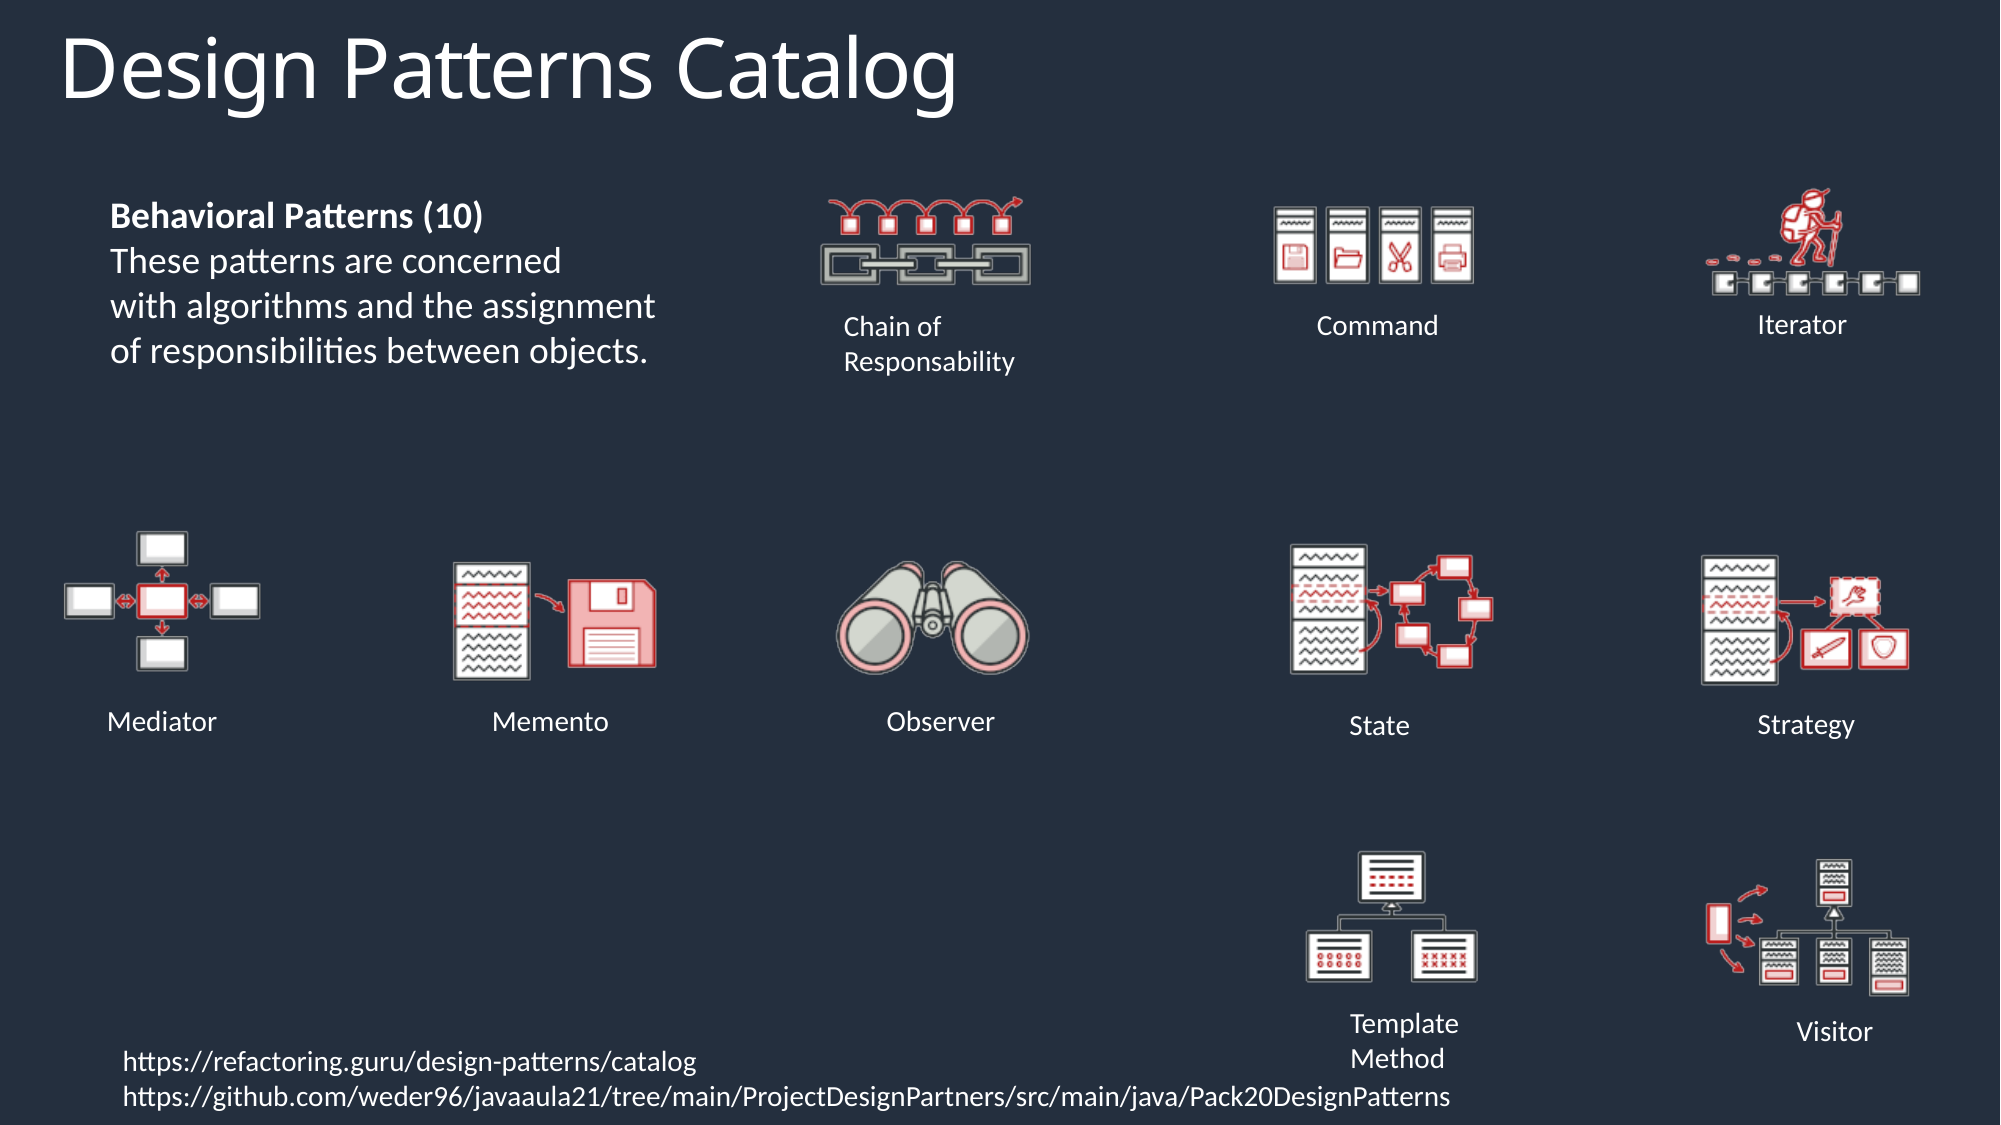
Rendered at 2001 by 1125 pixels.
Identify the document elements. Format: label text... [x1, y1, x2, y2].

text_box https://refactoring.guru/design-patterns/catalog https://github.com/weder96/javaaula21/tree/main/ProjectDesignPartners/src/main/java/Pack20DesignPatterns [107, 1035, 1467, 1120]
picture [445, 543, 665, 700]
picture [1704, 158, 1924, 315]
text_box State [1334, 699, 1426, 749]
picture [52, 523, 272, 680]
picture [1282, 531, 1502, 688]
text_box Design Patterns Catalog [43, 18, 1957, 124]
text_box Visitor [1781, 1005, 1889, 1055]
picture [817, 168, 1036, 325]
text_box Template Method [1335, 996, 1475, 1082]
text_box Memento [477, 700, 625, 745]
text_box Behavioral Patterns (10) These patterns are concerned with algorithms and the assignment of responsibilities between objects. [95, 183, 680, 379]
picture [1264, 167, 1484, 324]
text_box Chain of Responsability [829, 325, 1031, 385]
picture [1282, 838, 1502, 996]
picture [1693, 542, 1913, 699]
text_box Observer [871, 699, 1011, 745]
text_box Command [1302, 324, 1454, 349]
picture [1693, 848, 1913, 1005]
text_box Iterator [1742, 315, 1863, 348]
picture [823, 542, 1043, 699]
text_box Strategy [1742, 699, 1871, 748]
text_box Mediator [92, 694, 233, 745]
